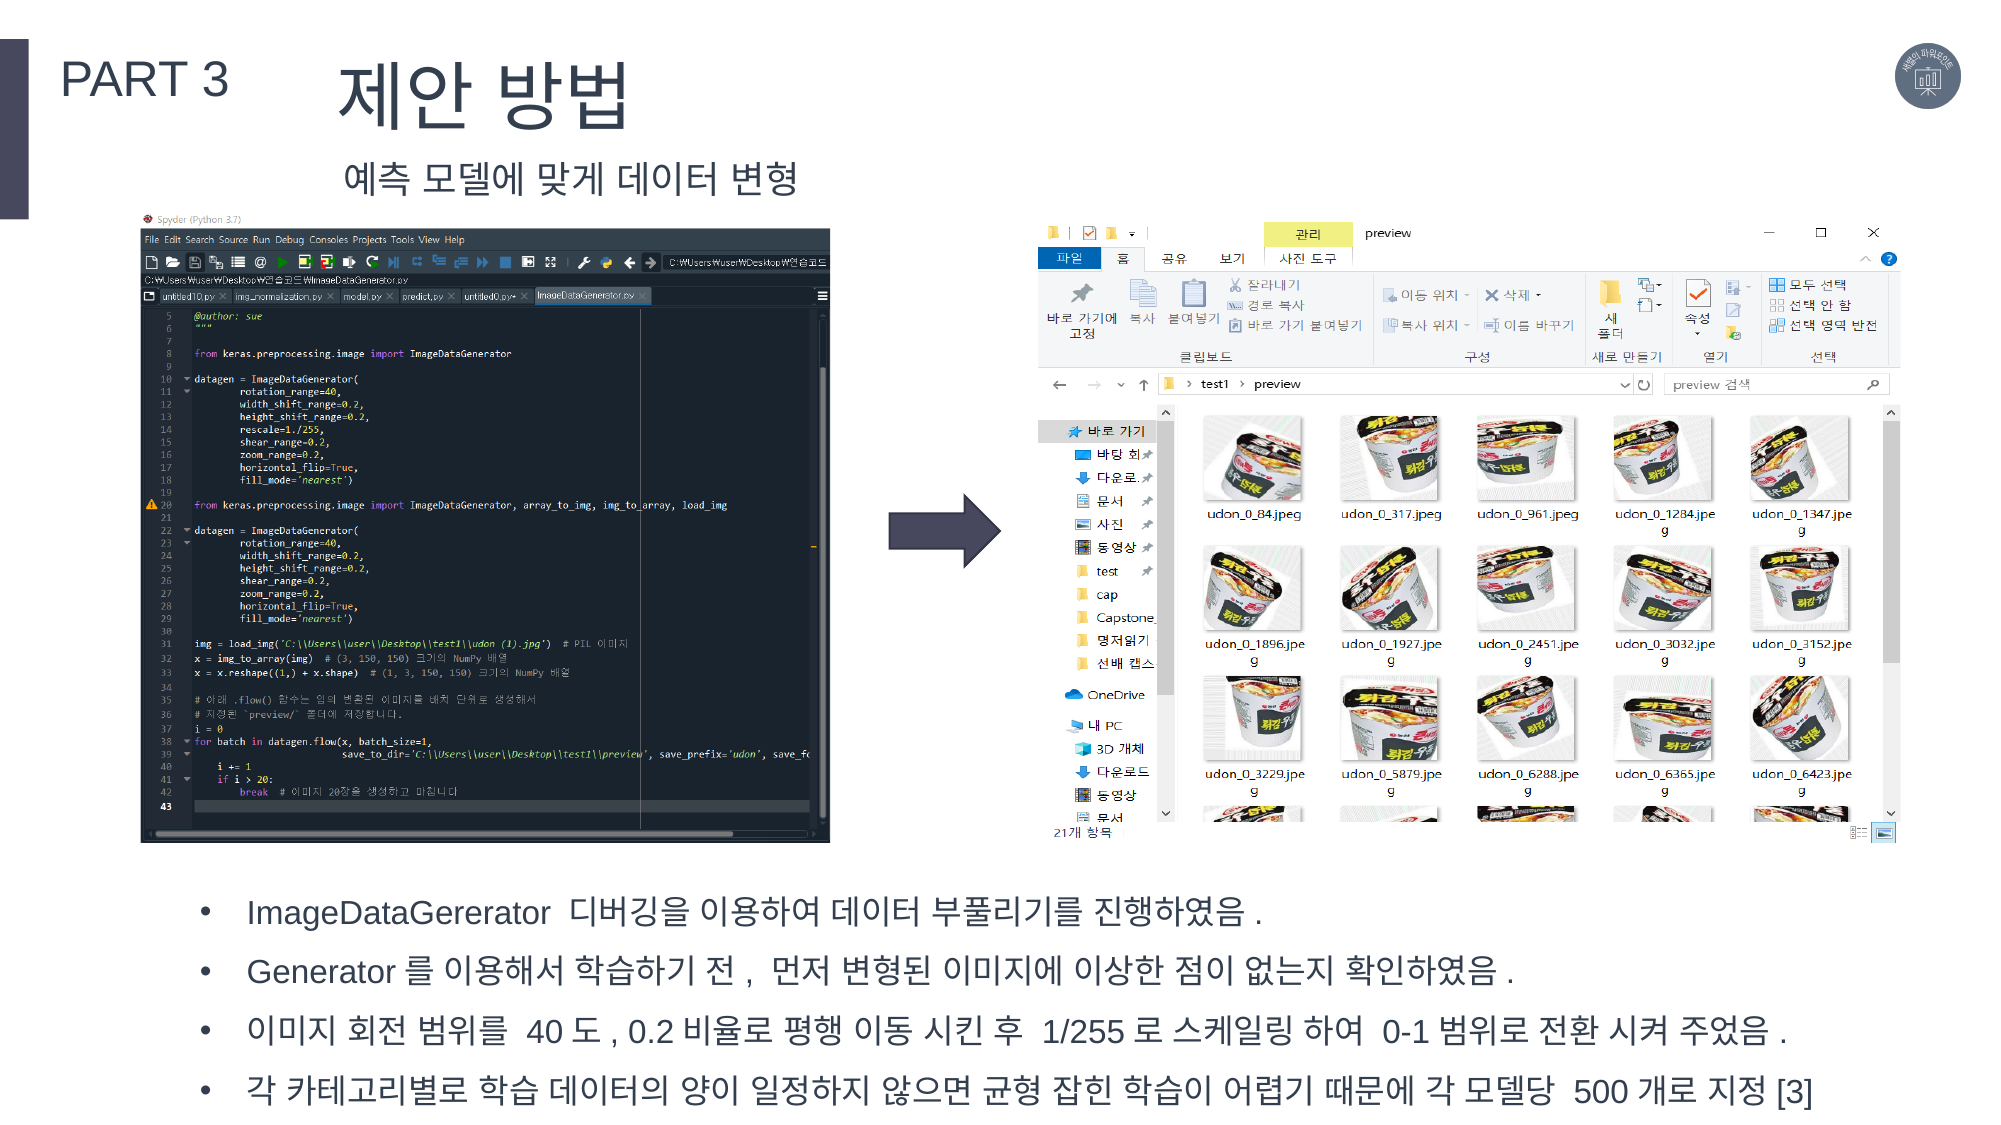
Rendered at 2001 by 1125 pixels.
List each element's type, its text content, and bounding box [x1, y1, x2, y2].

text_box PART 3 [45, 39, 245, 114]
text_box 예측 모델에 맞게 데이터 변형 [328, 149, 815, 209]
text_box ImageDataGererator 디버깅을 이용하여 데이터 부풀리기를 진행하였음. Generator를 이용해서 학습하기 전, 먼저 변형된 이미지에 이상한 점이 없는지 확인하였음. 이미지 회전 범위를 40도, 0.2비율로 평행 이동 시킨 후 1/255로 스케일링 하여 0-1범위로 전환 시켜 주었음. 각 카테고리별로 학습 데이터의 양이 일정하지 않으면 균형 잡힌 학습이 어렵기 때문에 각 모델당 500개로 지정[3] [185, 863, 1934, 1118]
picture [140, 210, 831, 843]
text_box 제안 방법 [322, 41, 649, 147]
text_box [888, 493, 1002, 569]
picture [1895, 43, 1961, 109]
picture [1038, 219, 1901, 843]
text_box [0, 38, 30, 220]
